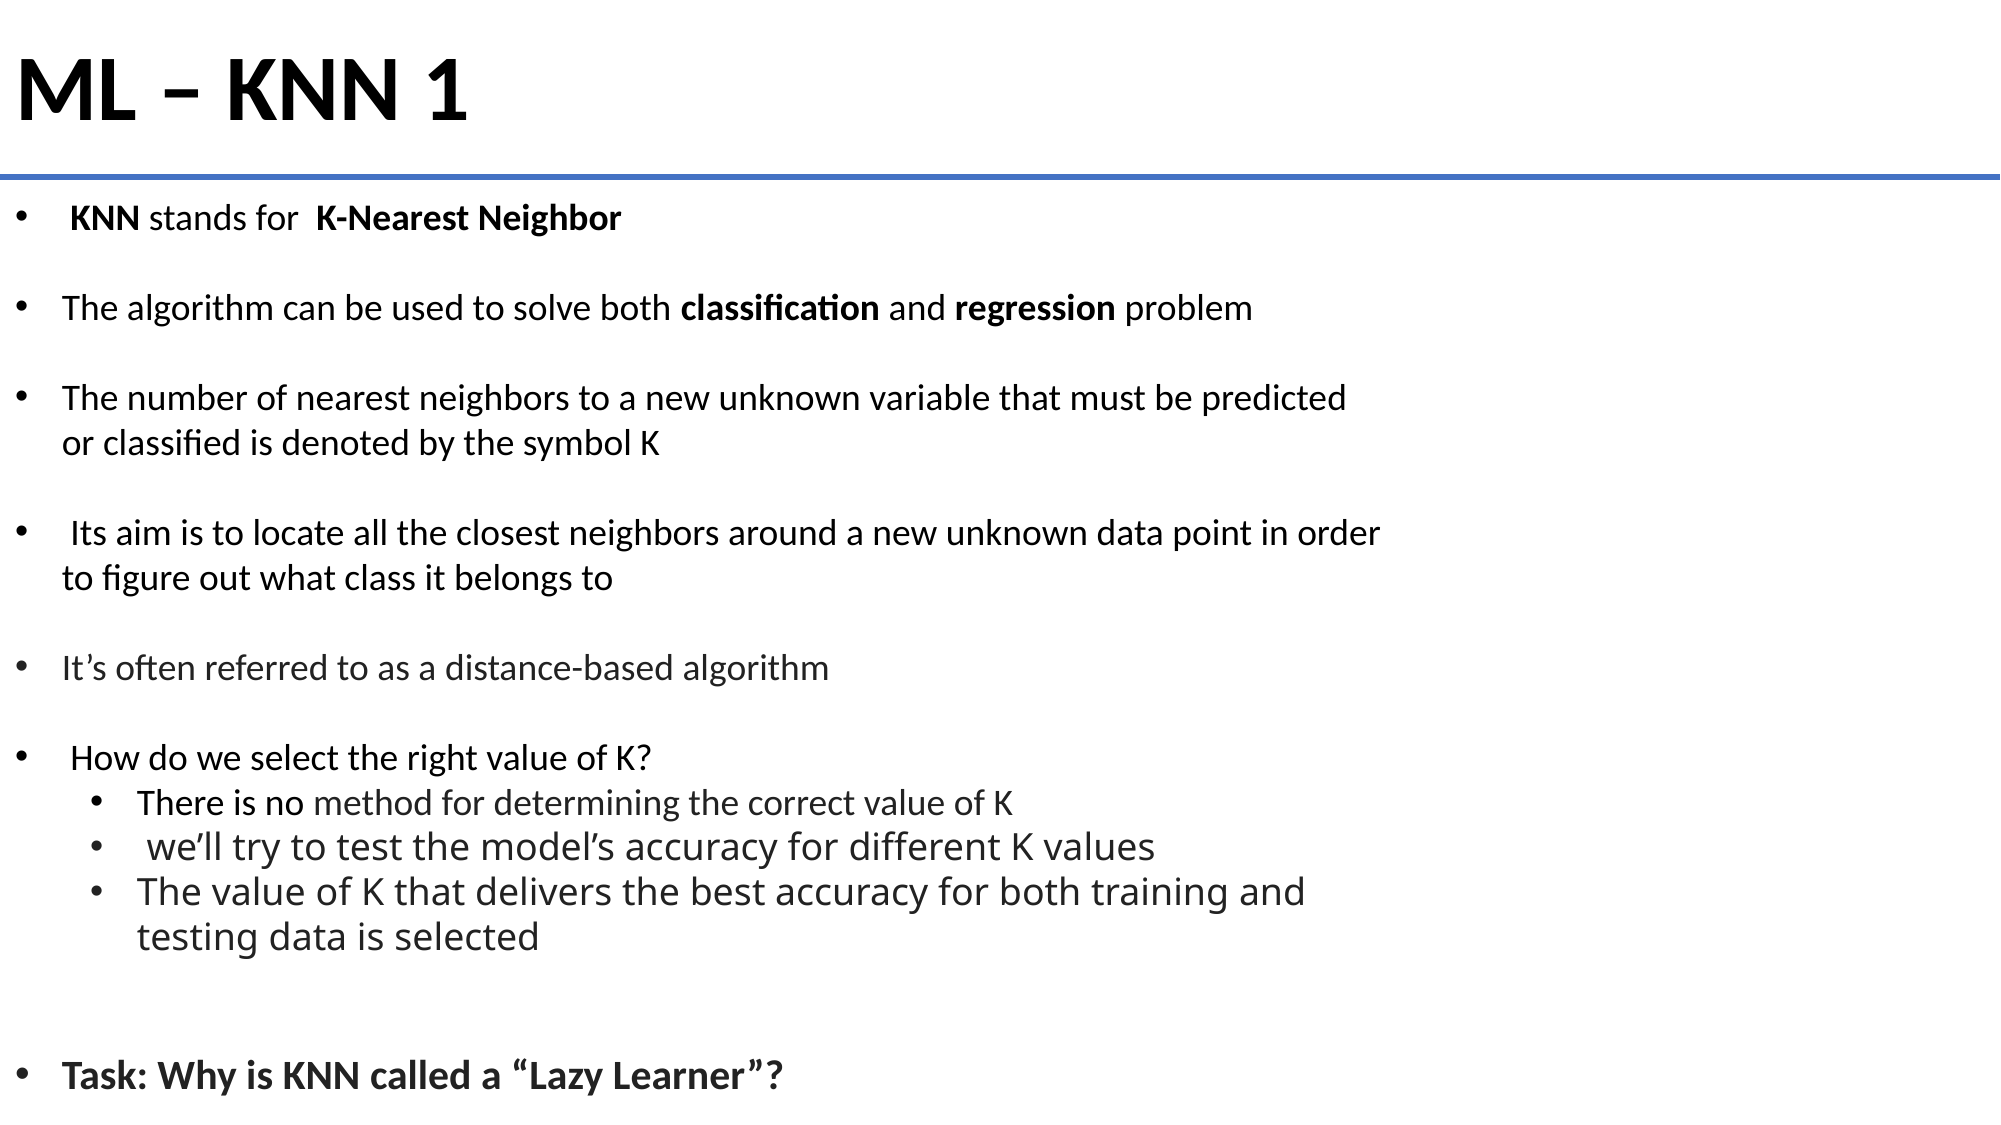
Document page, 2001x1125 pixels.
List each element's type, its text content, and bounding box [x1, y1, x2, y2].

text_box ML – KNN 1 [0, 32, 1725, 150]
text_box KNN stands for K-Nearest Neighbor The algorithm can be used to solve both classification and regression problem The number of nearest neighbors to a new unknown variable that must be predicted or classified is denoted by the symbol K Its aim is to locate all the closest neighbors around a new unknown data point in order to figure out what class it belongs to It’s often referred to as a distance-based algorithm How do we select the right value of K? There is no method for determining the correct value of K we’ll try to test the model’s accuracy for different K values The value of K that delivers the best accuracy for both training and testing data is selected Task: Why is KNN called a “Lazy Learner”? [0, 186, 1404, 1106]
